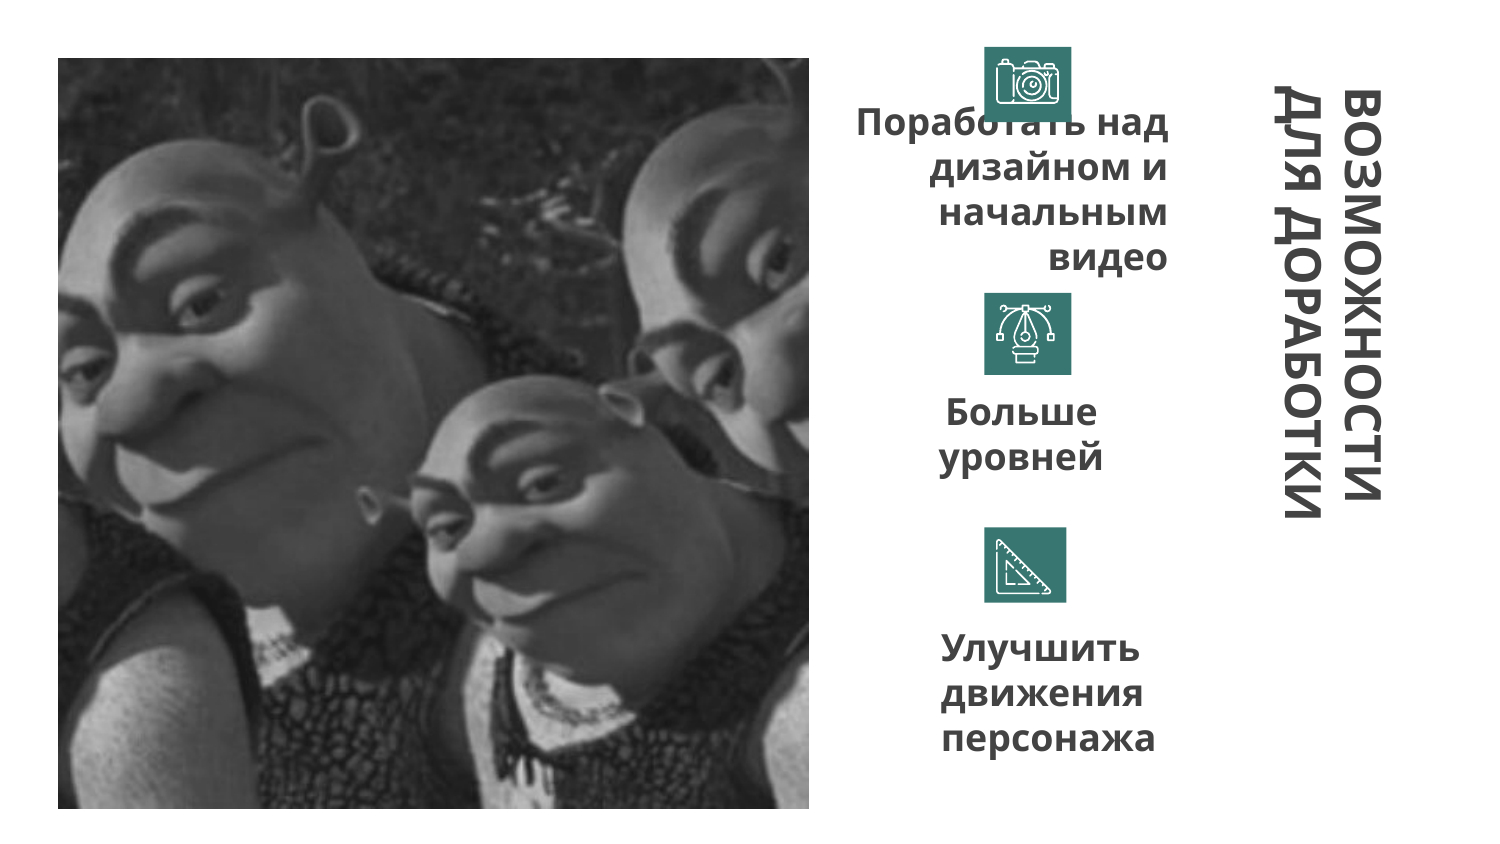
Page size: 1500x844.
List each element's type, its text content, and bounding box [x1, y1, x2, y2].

text_box [984, 292, 1072, 375]
title Поработать над дизайном и начальным видео [814, 187, 1184, 294]
title Больше уровней [867, 386, 1176, 493]
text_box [995, 538, 1052, 595]
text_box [995, 58, 1060, 105]
picture [58, 58, 809, 809]
text_box [984, 527, 1067, 603]
title Улучшить движения персонажа [925, 667, 1172, 774]
text_box [996, 304, 1055, 364]
text_box [984, 46, 1072, 123]
title ВОЗМОЖНОСТИ ДЛЯ ДОРАБОТКИ [1295, 71, 1376, 551]
